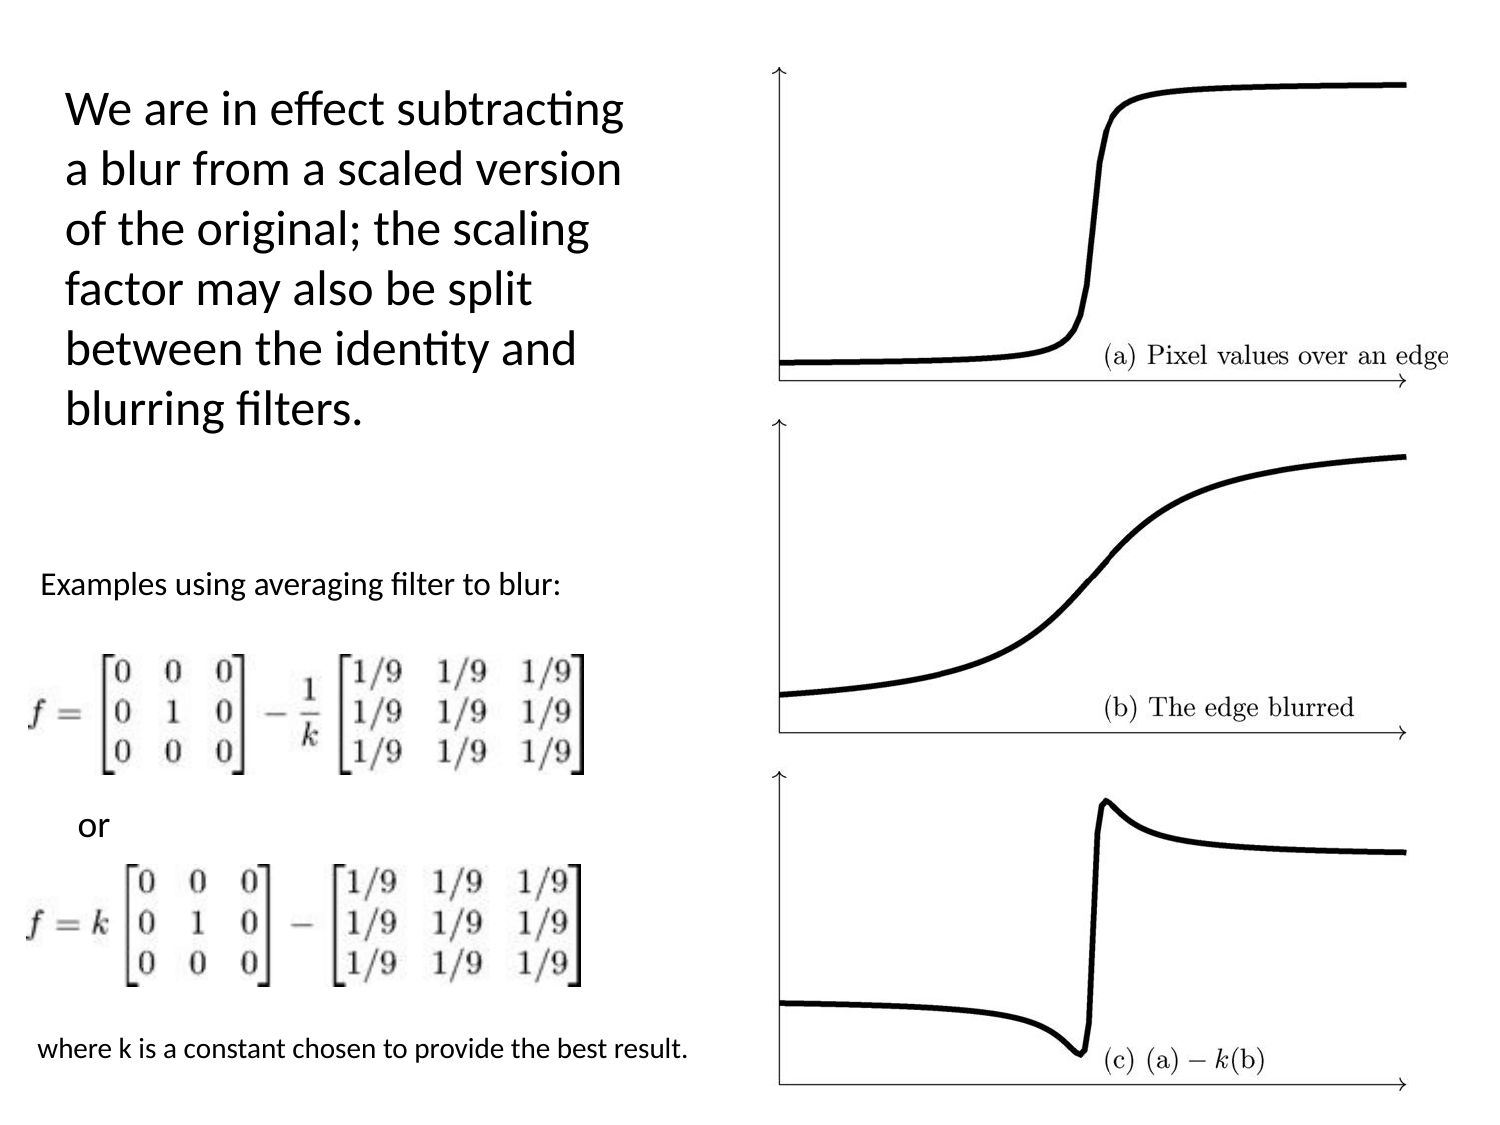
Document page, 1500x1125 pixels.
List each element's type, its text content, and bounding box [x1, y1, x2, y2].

picture [26, 864, 581, 988]
text_box where k is a constant chosen to provide the best result. [22, 1022, 767, 1072]
text_box or [62, 792, 126, 853]
picture [772, 67, 1448, 1091]
picture [28, 654, 584, 775]
text_box Examples using averaging filter to blur: [25, 554, 578, 610]
text_box We are in effect subtracting a blur from a scaled version of the original; the scaling factor may also be split between the identity and blurring filters. [49, 67, 650, 443]
